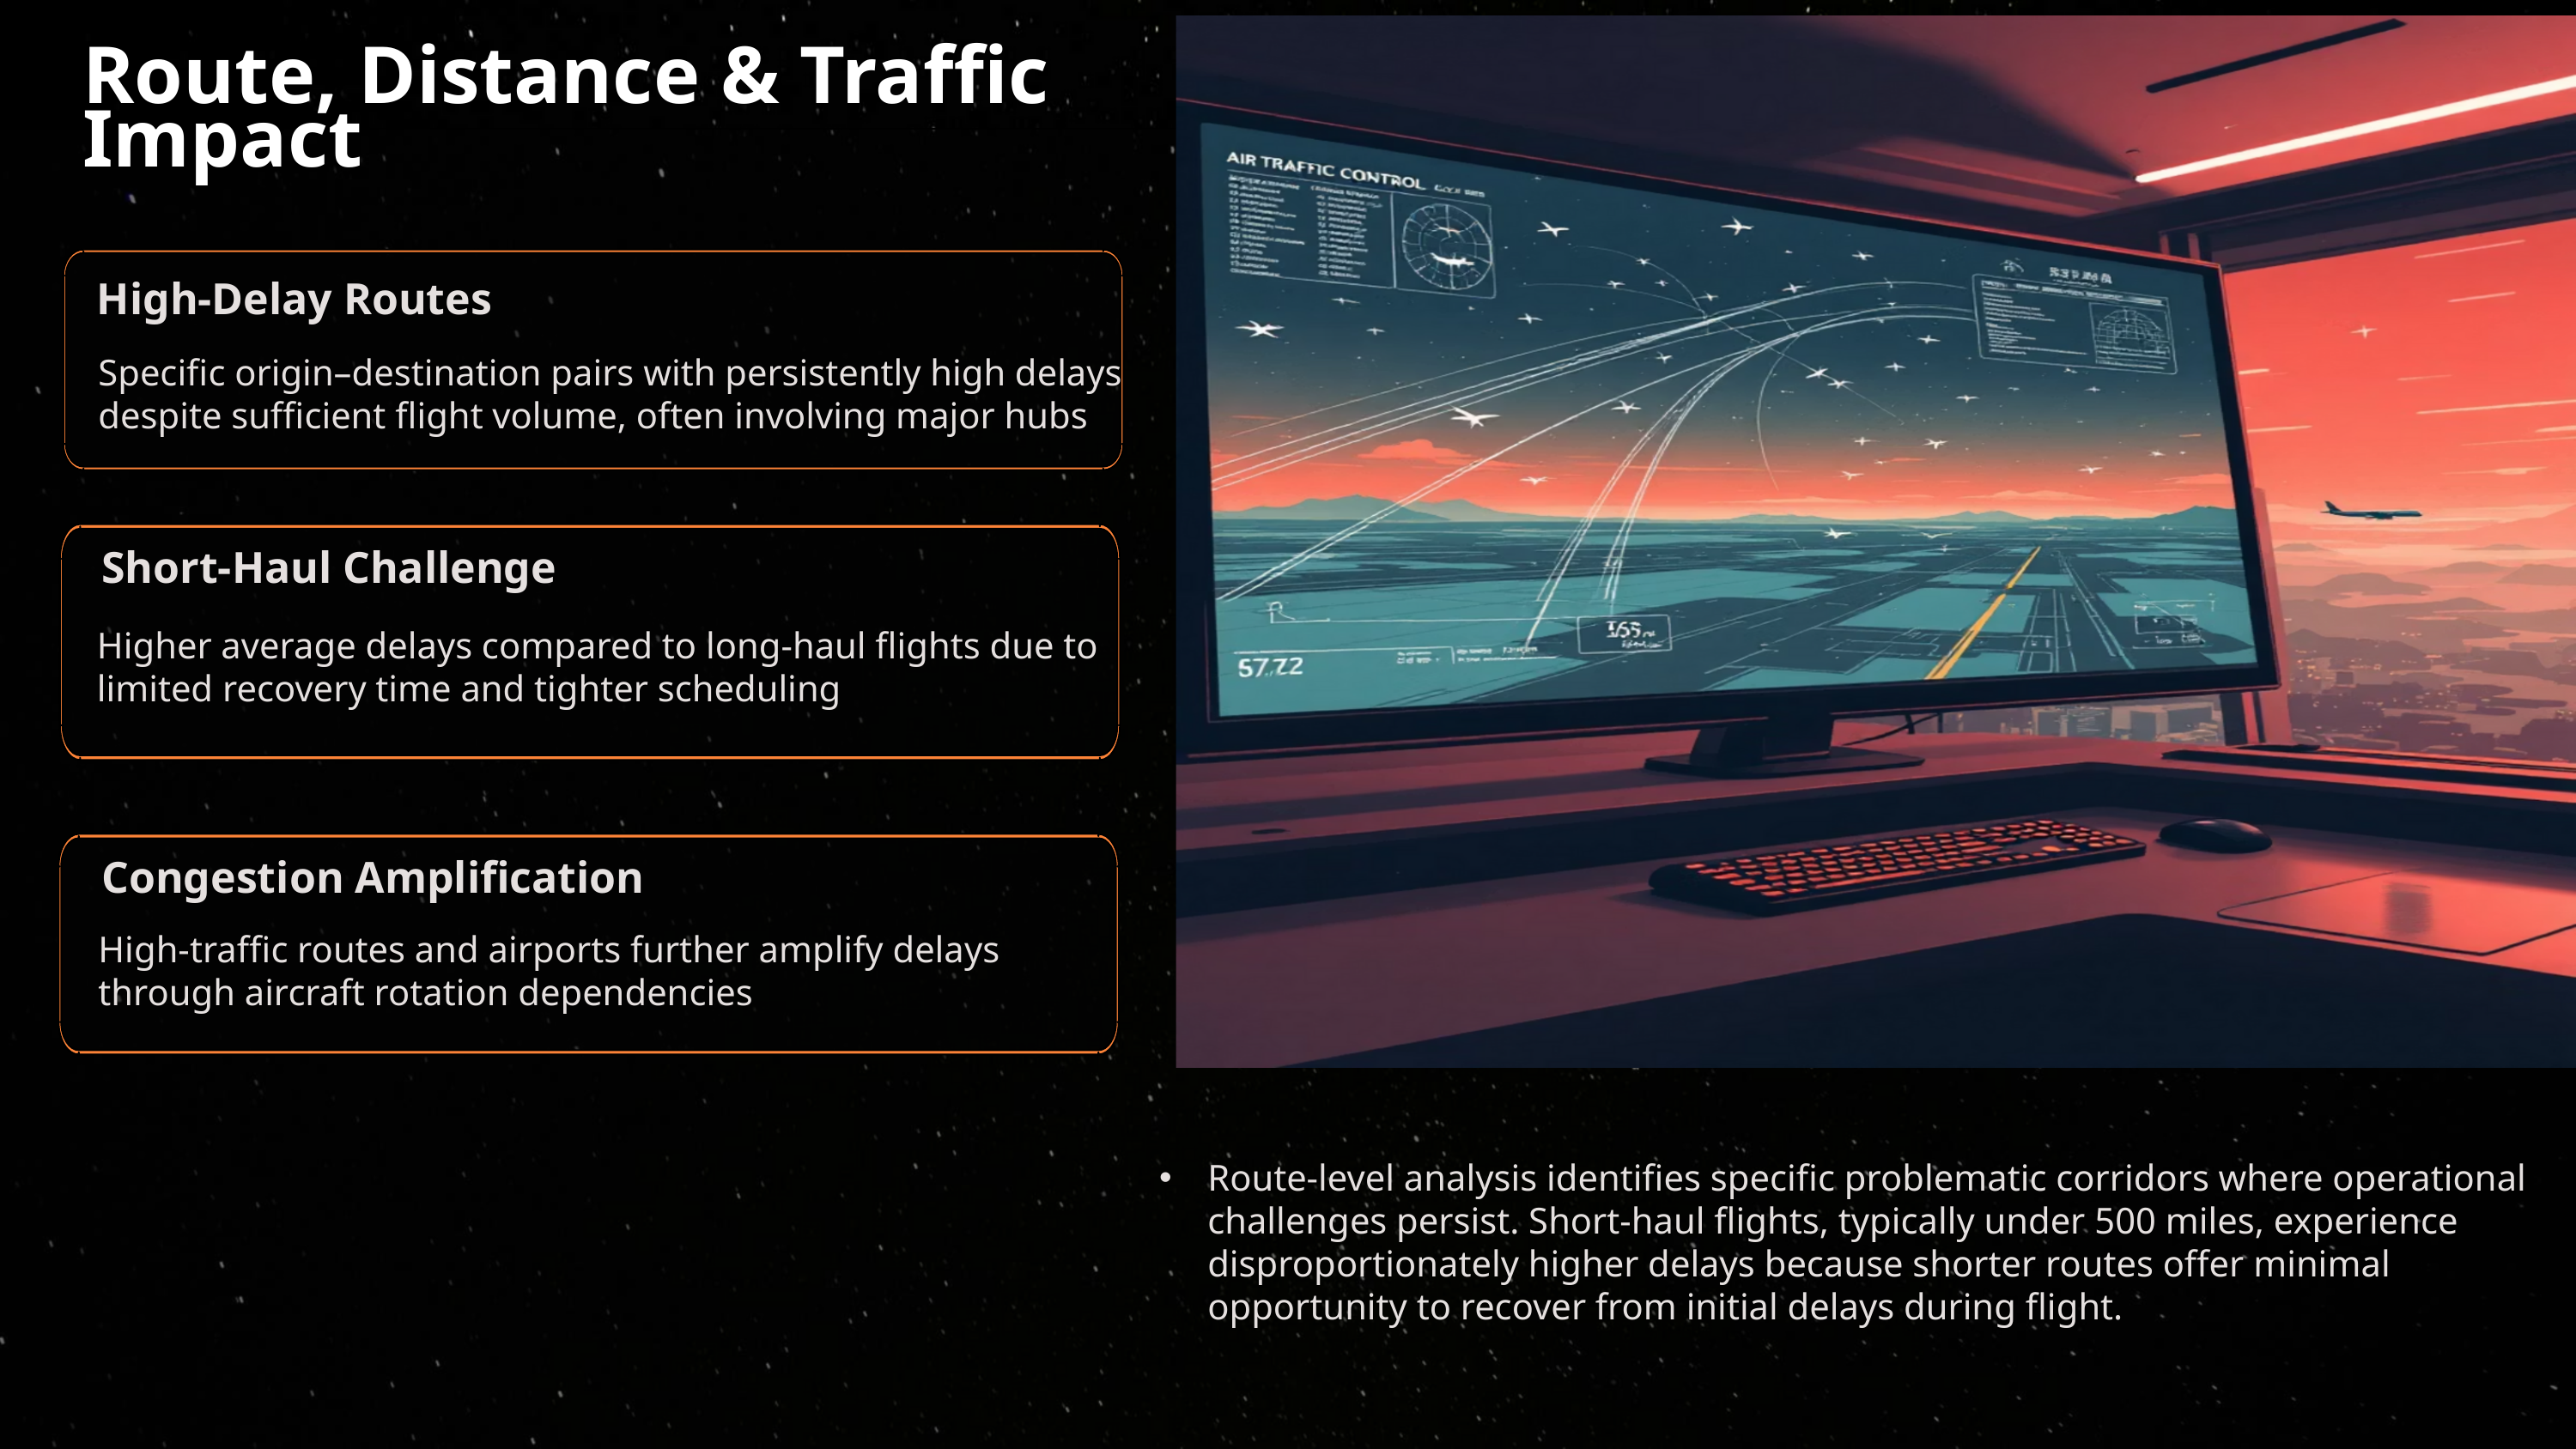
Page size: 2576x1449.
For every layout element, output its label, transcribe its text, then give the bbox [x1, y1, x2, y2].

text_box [59, 524, 1121, 761]
text_box Route, Distance & Traffic Impact [82, 55, 1084, 125]
text_box [0, 0, 2576, 125]
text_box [58, 834, 1120, 1055]
text_box [1176, 15, 2576, 129]
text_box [63, 249, 1124, 470]
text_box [0, 129, 2574, 1449]
